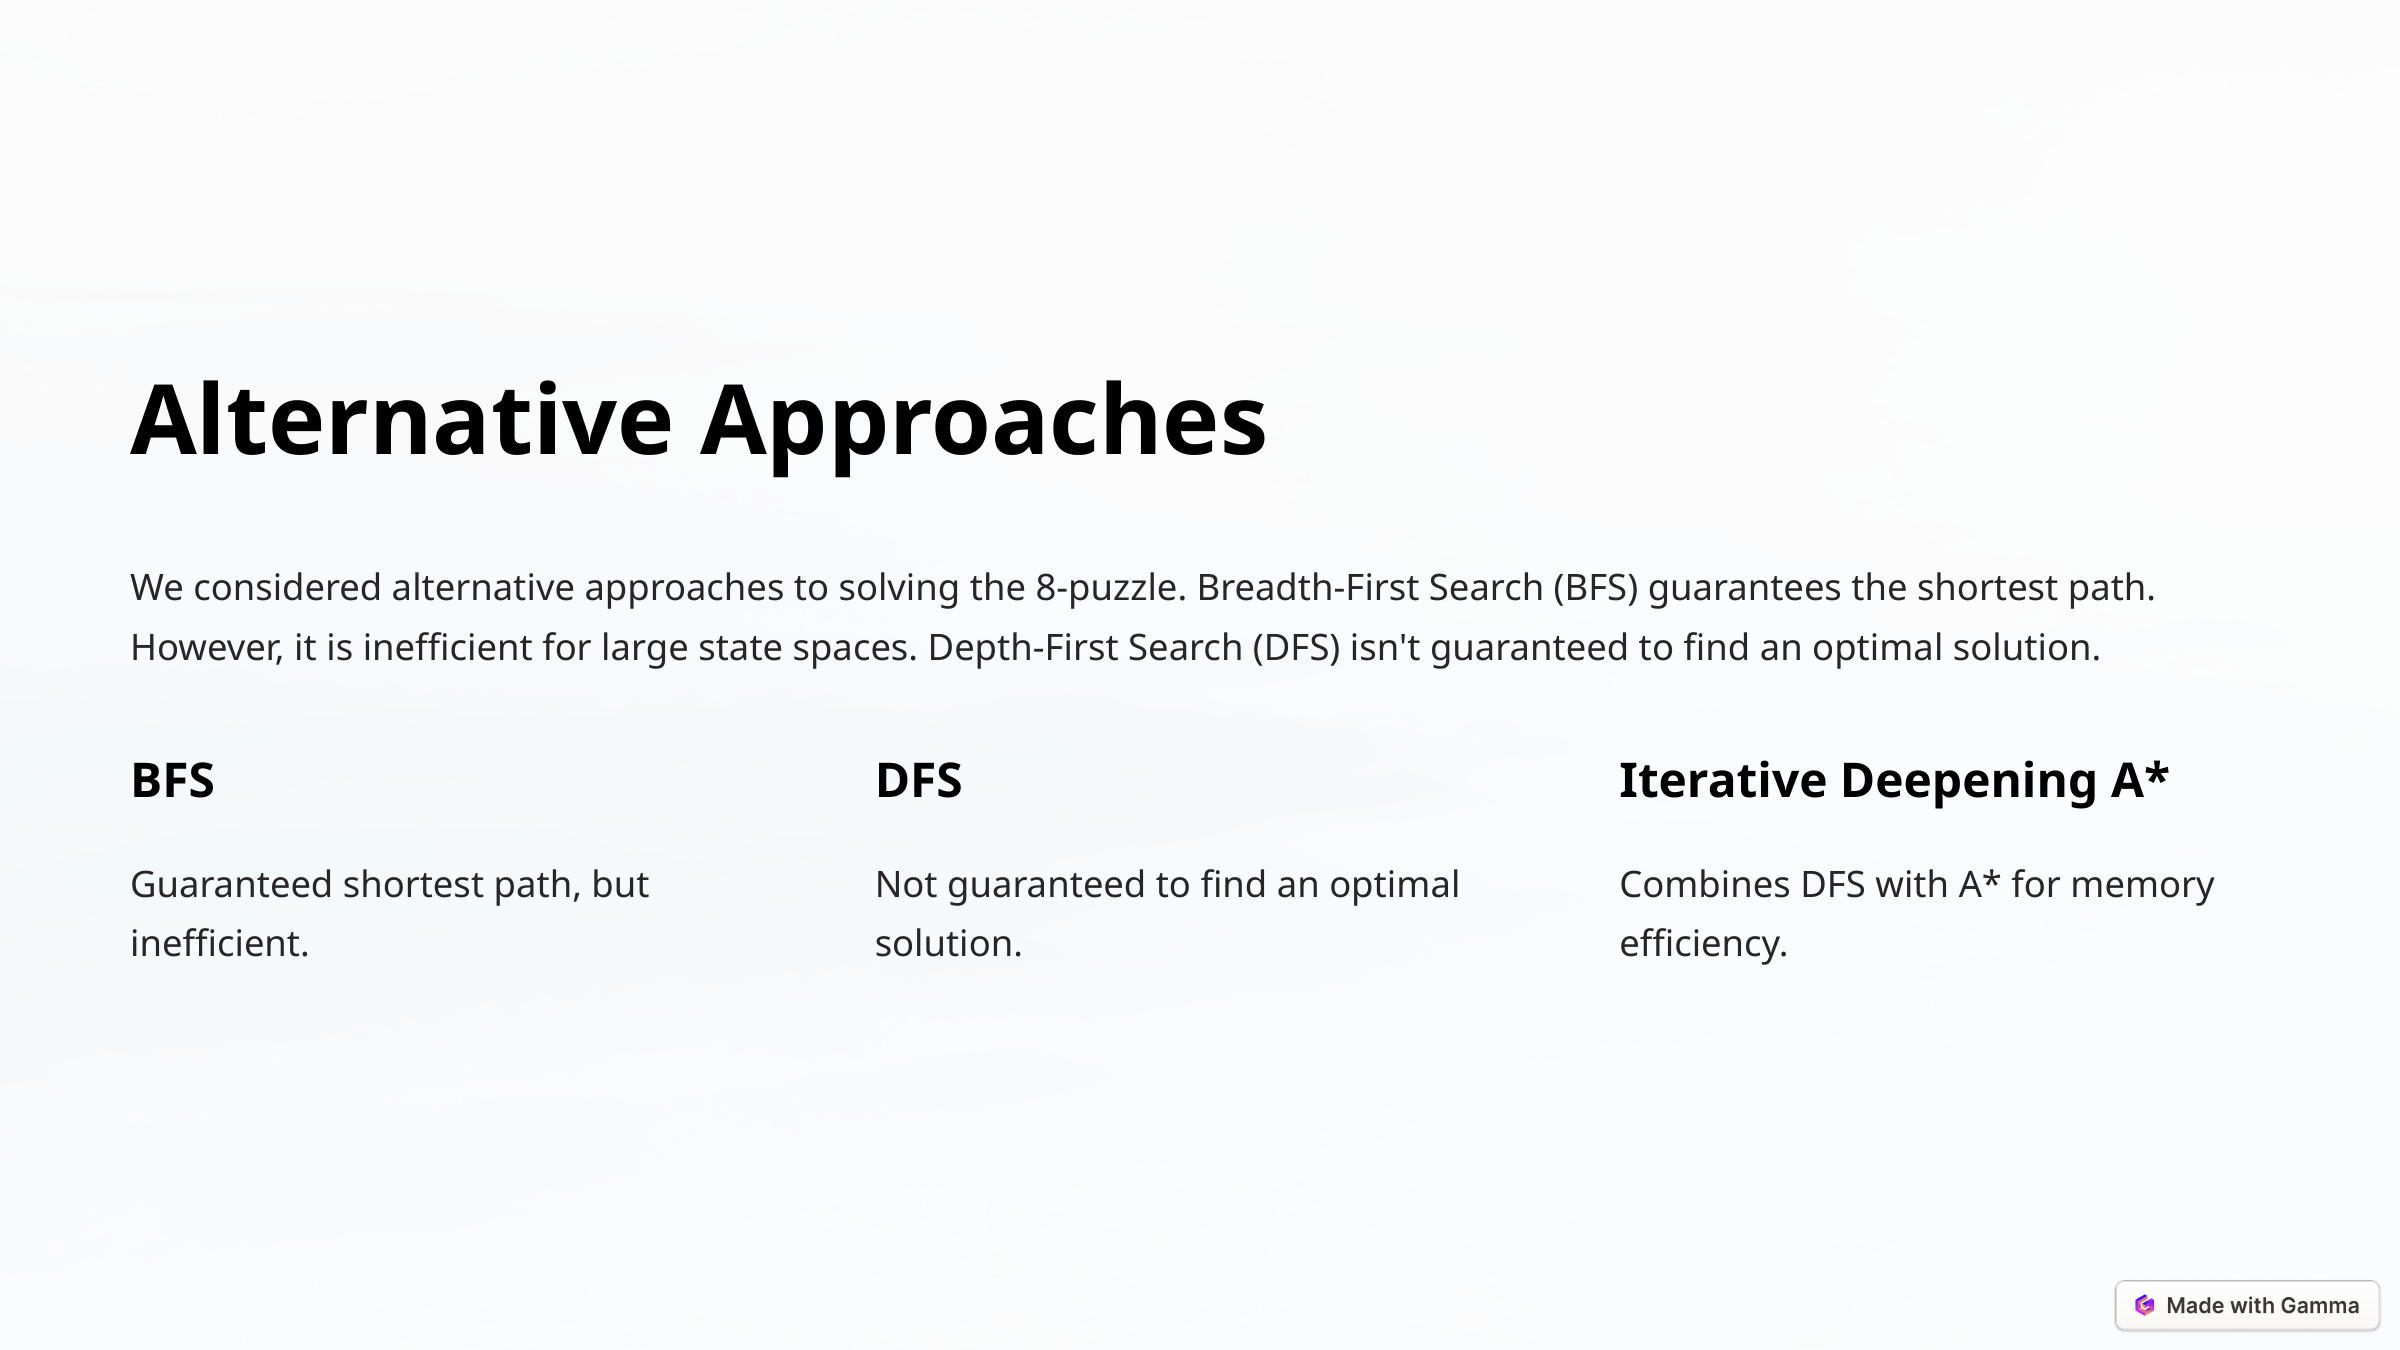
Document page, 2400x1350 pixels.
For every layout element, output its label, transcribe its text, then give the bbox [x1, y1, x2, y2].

text_box Guaranteed shortest path, but inefficient. [130, 845, 783, 965]
picture [2106, 1271, 2389, 1339]
text_box Iterative Deepening A* [1619, 746, 2122, 808]
text_box Combines DFS with A* for memory efficiency. [1619, 845, 2272, 965]
text_box Not guaranteed to find an optimal solution. [874, 845, 1528, 965]
text_box BFS [130, 746, 619, 808]
text_box We considered alternative approaches to solving the 8-puzzle. Breadth-First Search (BFS) guarantees the shortest path. However, it is inefficient for large state spaces. Depth-First Search (DFS) isn't guaranteed to find an optimal solution. [130, 548, 2270, 668]
text_box DFS [874, 746, 1364, 808]
text_box Alternative Approaches [130, 352, 1186, 475]
